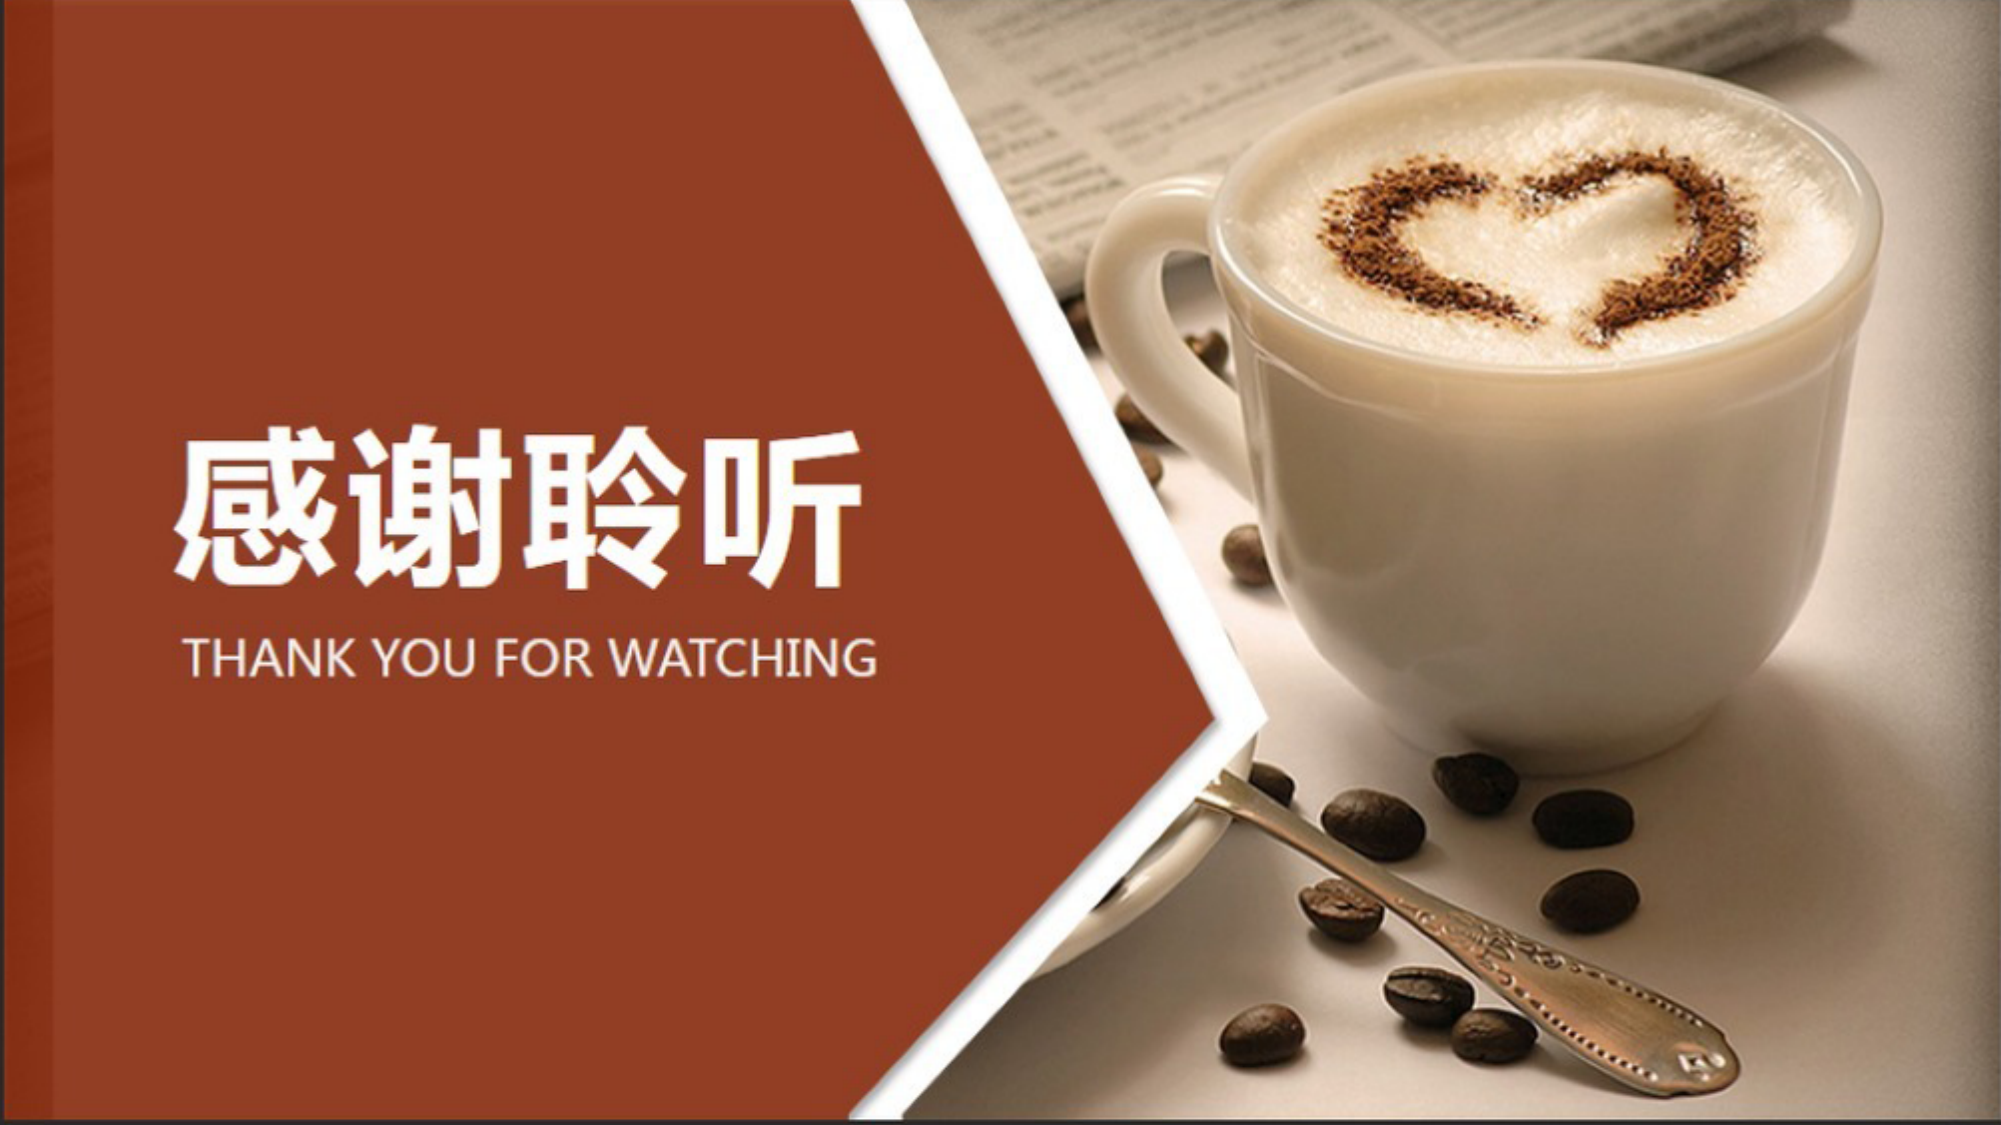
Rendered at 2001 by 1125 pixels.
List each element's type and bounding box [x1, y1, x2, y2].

text_box [0, 0, 2000, 1125]
